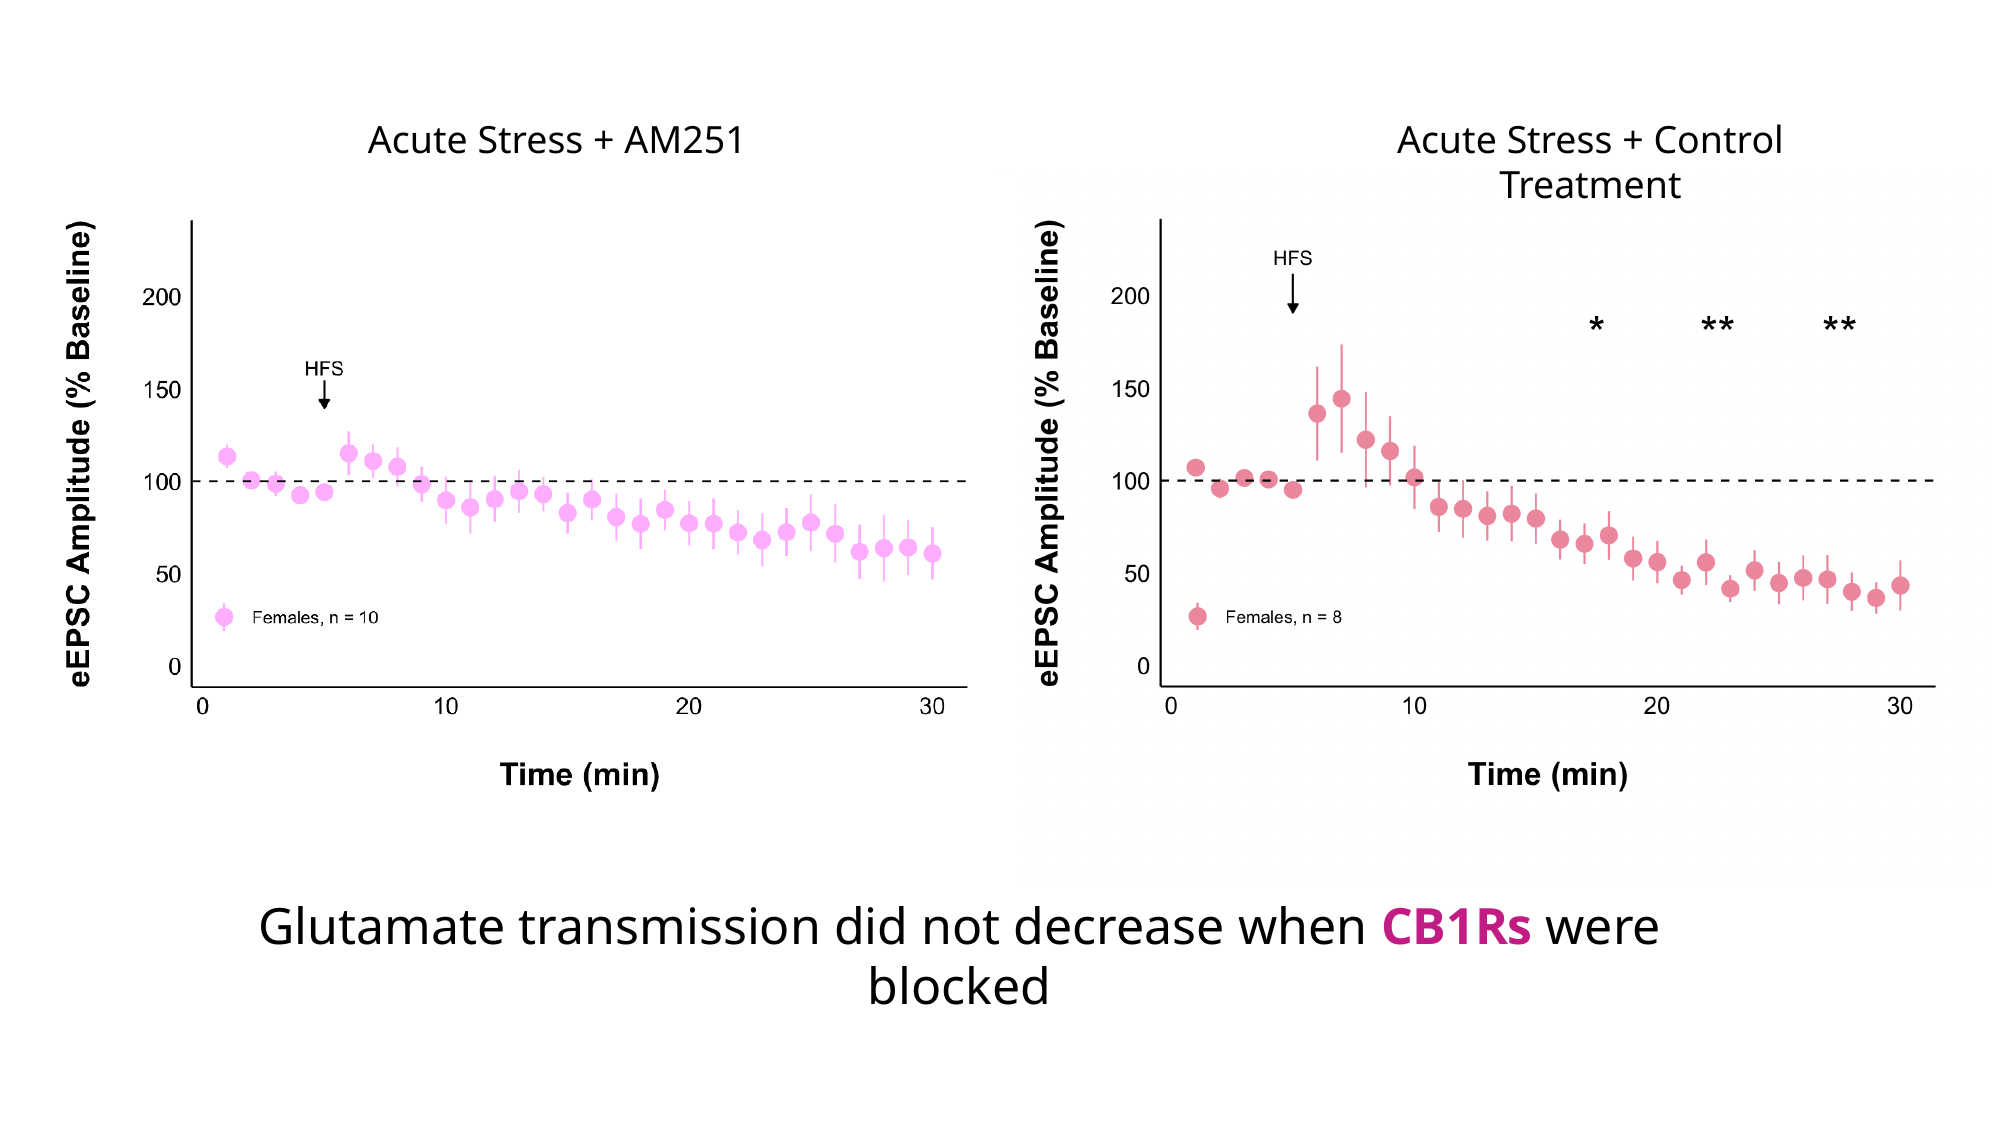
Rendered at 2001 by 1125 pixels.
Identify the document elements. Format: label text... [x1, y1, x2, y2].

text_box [13, 108, 1017, 887]
text_box Glutamate transmission did not decrease when CB1Rs were blocked [150, 887, 1770, 1022]
text_box Acute Stress + Control Treatment [1286, 109, 1895, 169]
picture [981, 169, 1986, 888]
